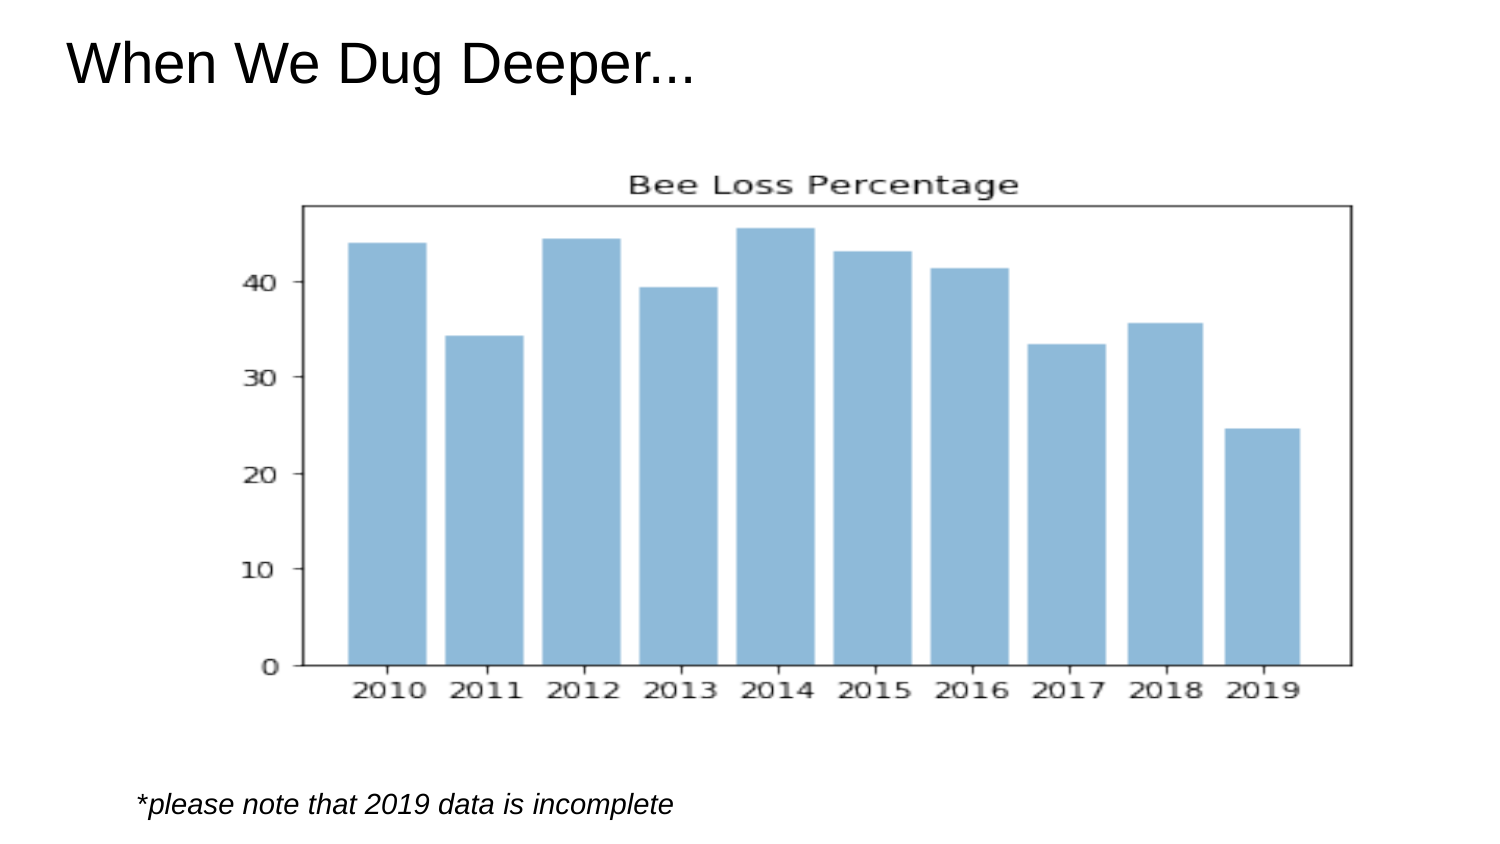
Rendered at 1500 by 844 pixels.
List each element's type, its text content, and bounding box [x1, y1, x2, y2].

text_box *please note that 2019 data is incomplete [122, 770, 1370, 823]
title When We Dug Deeper... [51, 10, 1449, 105]
picture [222, 159, 1370, 716]
